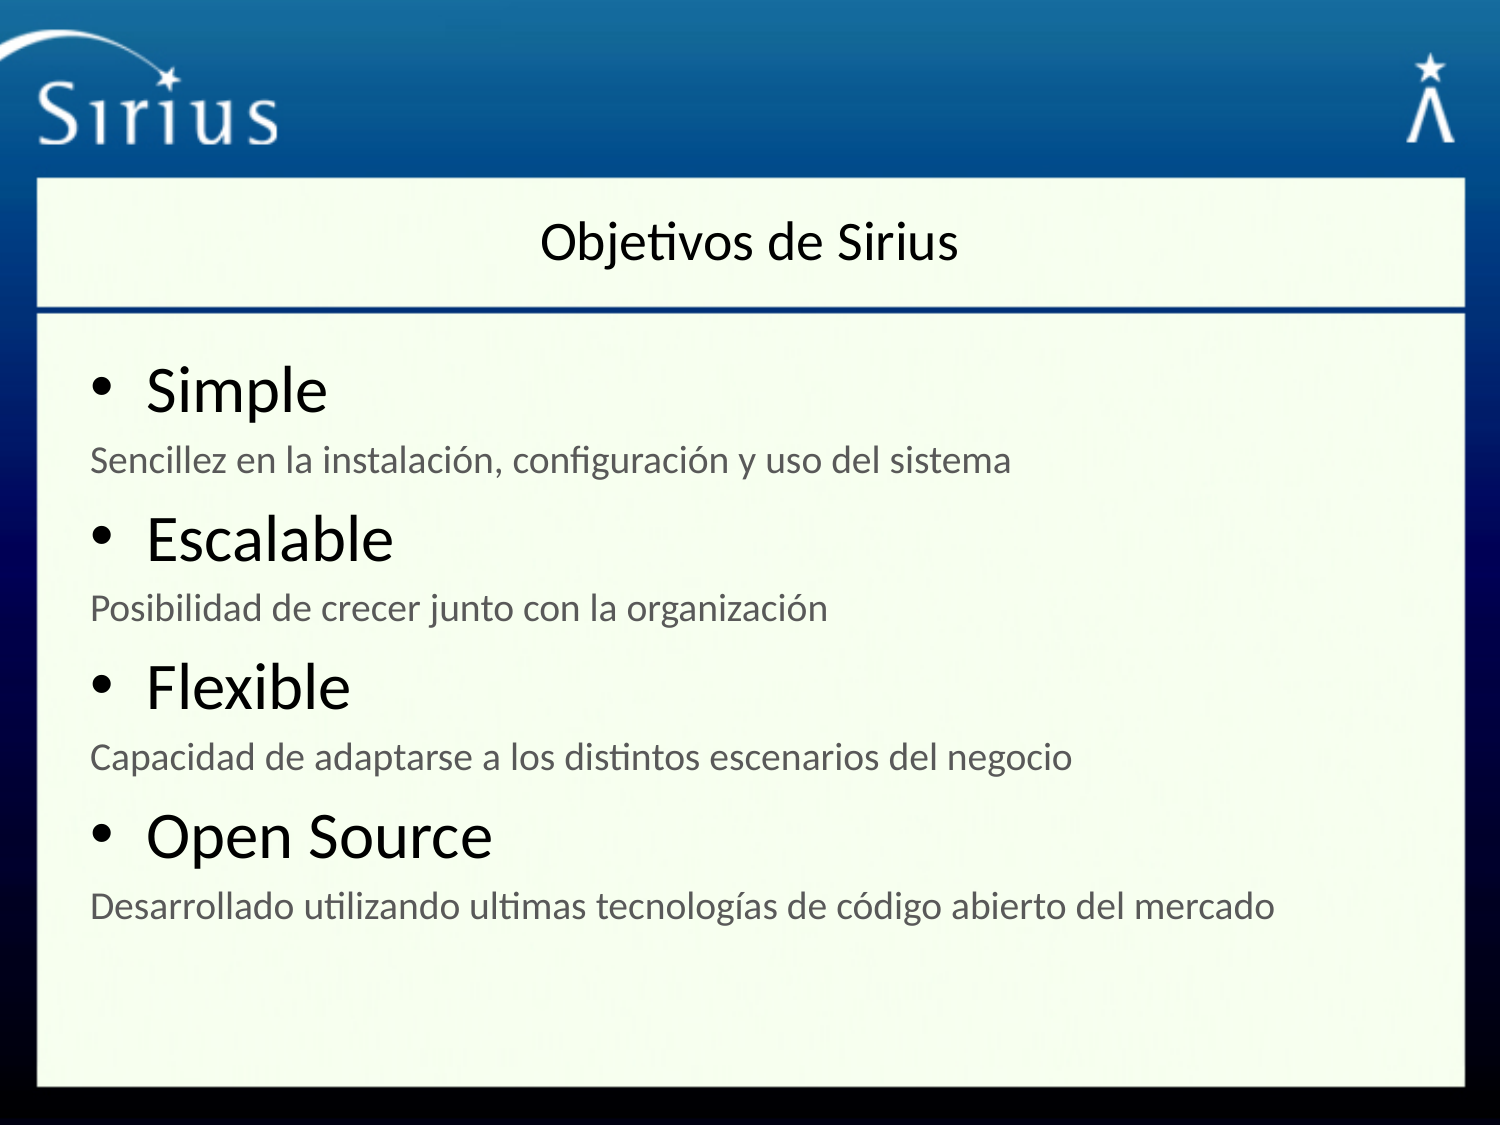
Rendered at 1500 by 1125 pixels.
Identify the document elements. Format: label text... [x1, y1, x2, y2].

picture [0, 0, 1500, 1125]
list Simple Sencillez en la instalación, configuración y uso del sistema Escalable Posibilidad de crecer junto con la organización Flexible Capacidad de adaptarse a los distintos escenarios del negocio Open Source Desarrollado utilizando ultimas tecnologías de código abierto del mercado [75, 338, 1425, 1059]
title Objetivos de Sirius [75, 196, 1425, 279]
